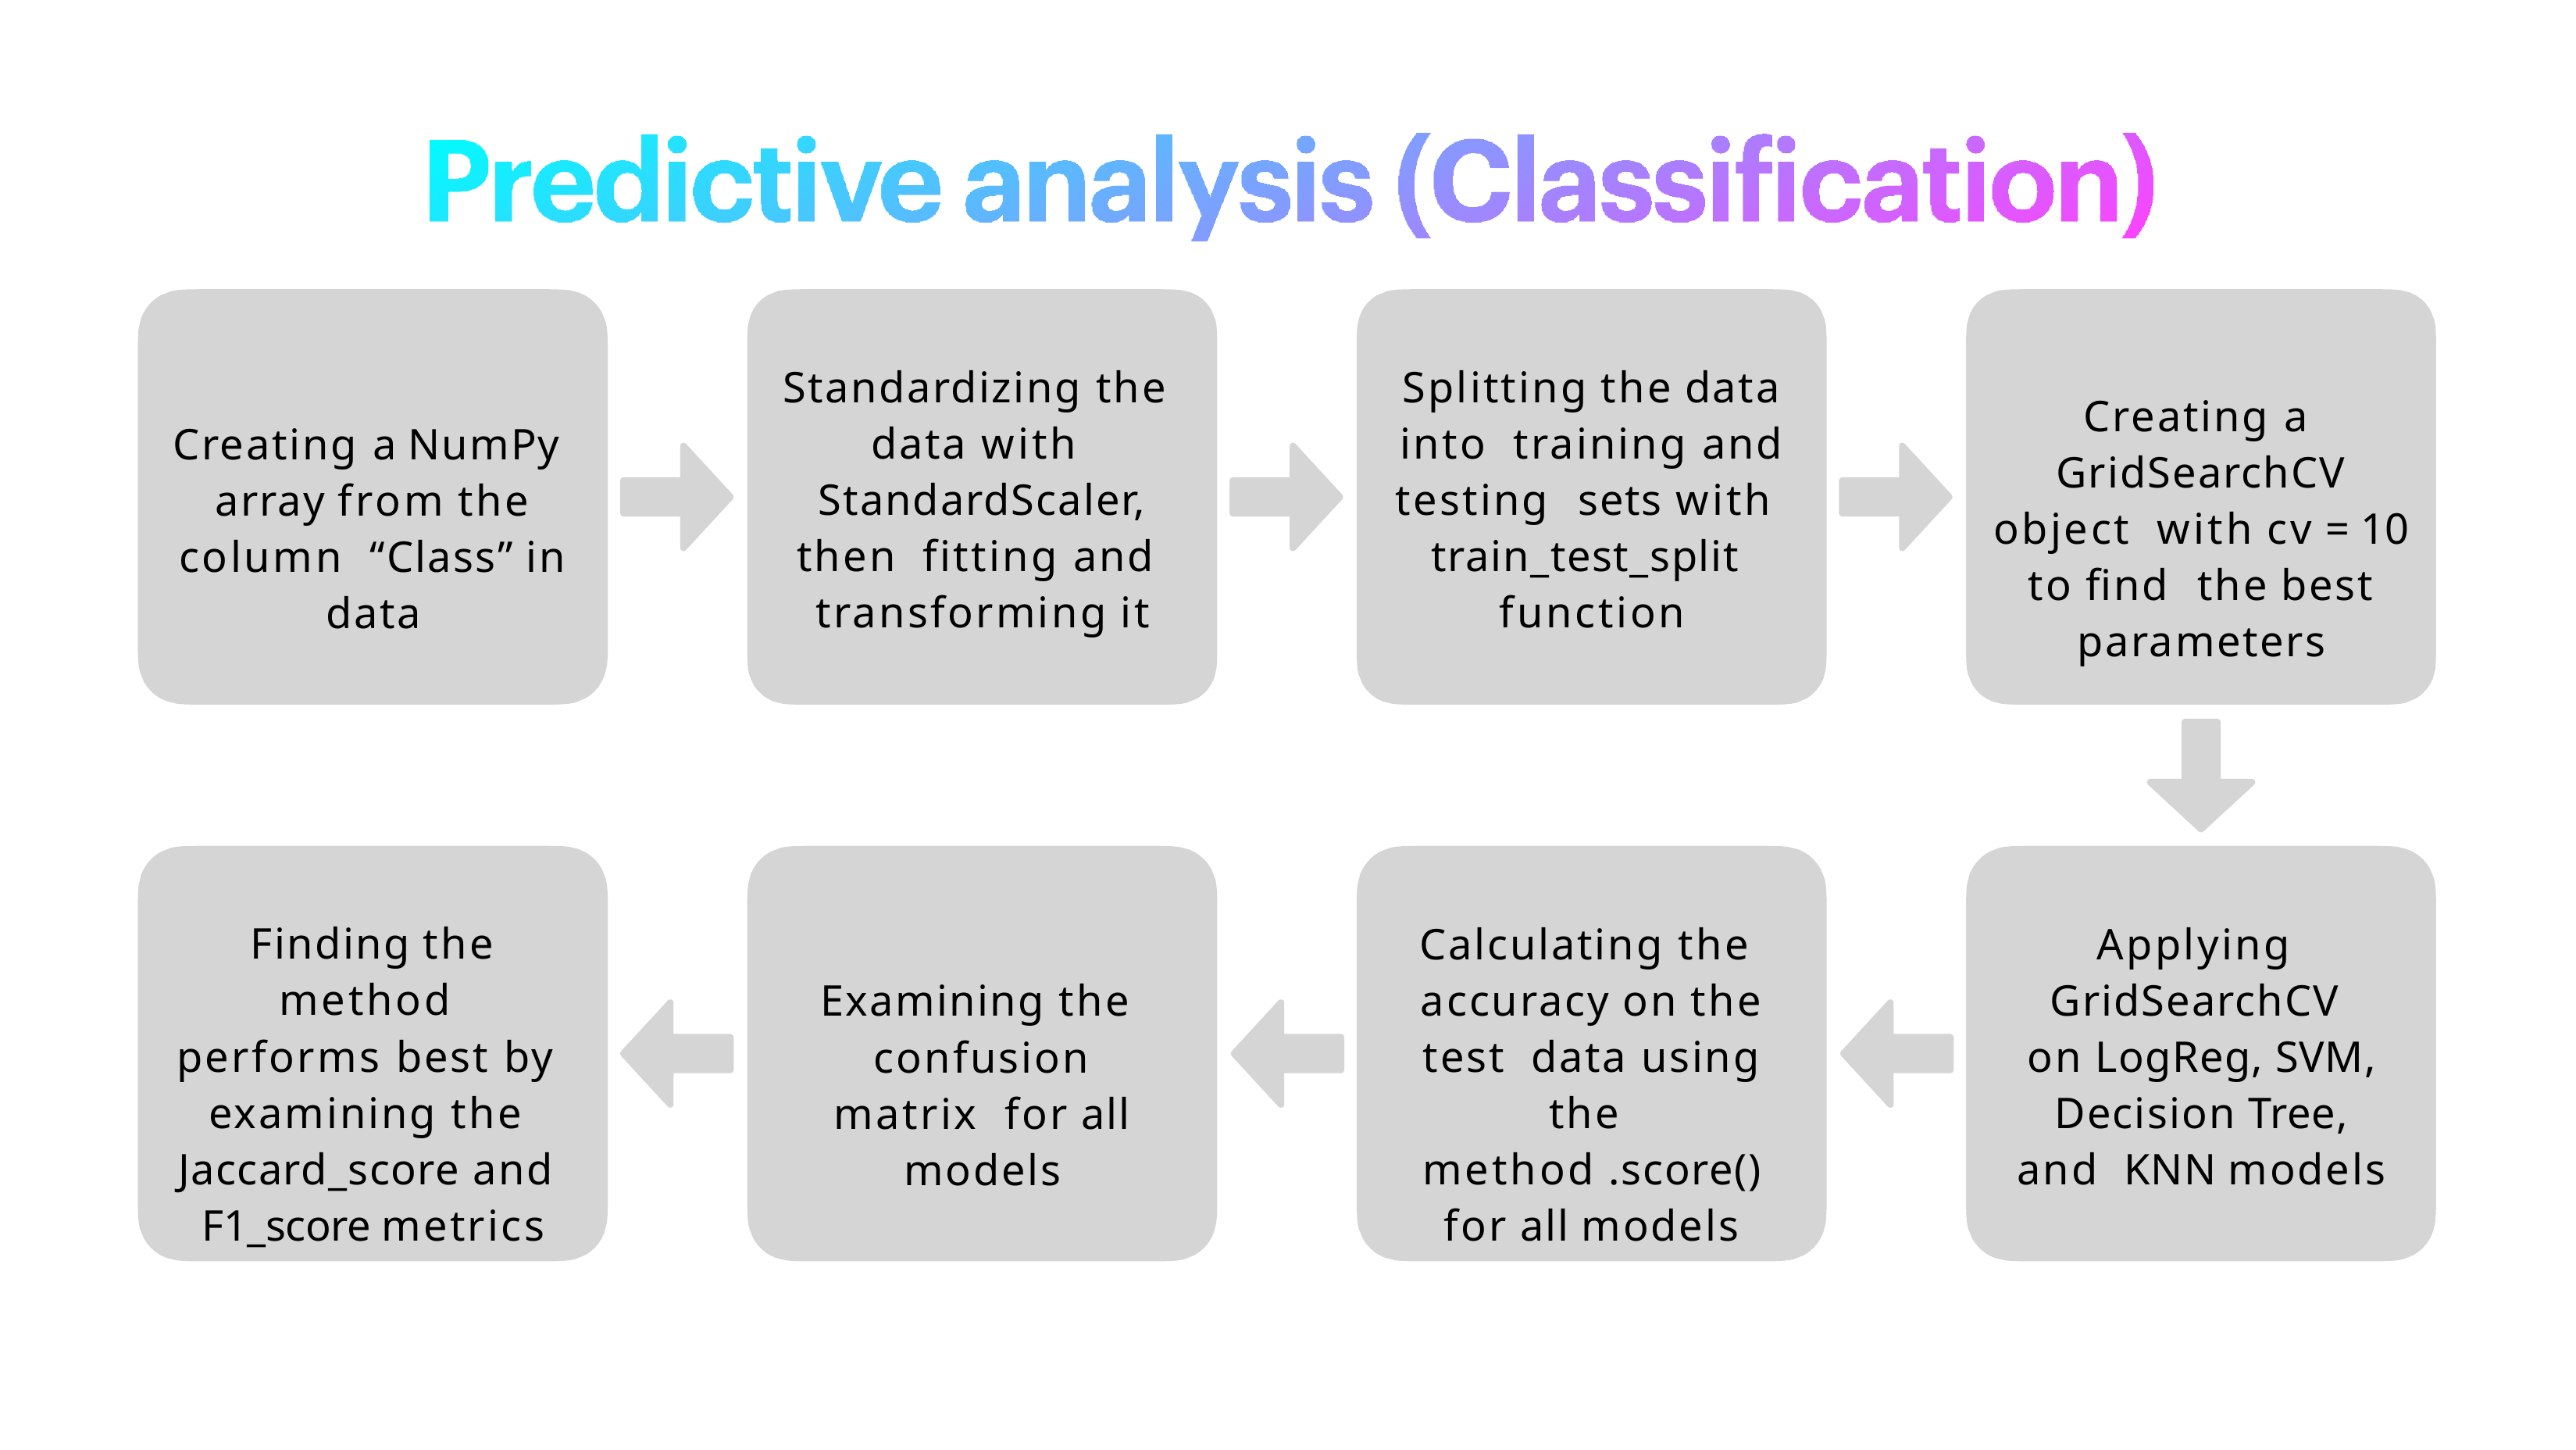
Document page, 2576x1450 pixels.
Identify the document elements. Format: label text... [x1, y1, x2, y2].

text_box Calculating the accuracy on the test data using the method .score() for all models [1382, 909, 1801, 1250]
text_box [137, 845, 608, 1262]
text_box [1966, 845, 2436, 1262]
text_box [619, 442, 734, 552]
text_box Splitting the data into training and testing sets with train_test_split function [1368, 353, 1815, 637]
text_box Finding the method performs best by examining the Jaccard_score and F1_score metrics [171, 909, 575, 1250]
text_box Creating a NumPy array from the column “Class” in data [144, 410, 601, 638]
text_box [1839, 999, 1954, 1109]
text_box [1230, 999, 1345, 1109]
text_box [619, 999, 734, 1109]
text_box [747, 845, 1218, 1262]
text_box Examining the confusion matrix for all models [808, 966, 1157, 1194]
text_box Applying GridSearchCV on LogReg, SVM, Decision Tree, and KNN models [2010, 909, 2392, 1194]
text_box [2146, 718, 2256, 833]
text_box [1356, 845, 1827, 1262]
text_box [747, 289, 1218, 705]
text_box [1839, 442, 1953, 552]
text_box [1229, 442, 1343, 552]
text_box Standardizing the data with StandardScaler, then fitting and transforming it [765, 353, 1200, 637]
text_box [137, 289, 608, 705]
text_box [1356, 289, 1827, 705]
text_box [1966, 289, 2436, 705]
text_box Creating a GridSearchCV object with cv = 10 to find the best parameters [1982, 381, 2420, 666]
picture [430, 133, 2153, 241]
